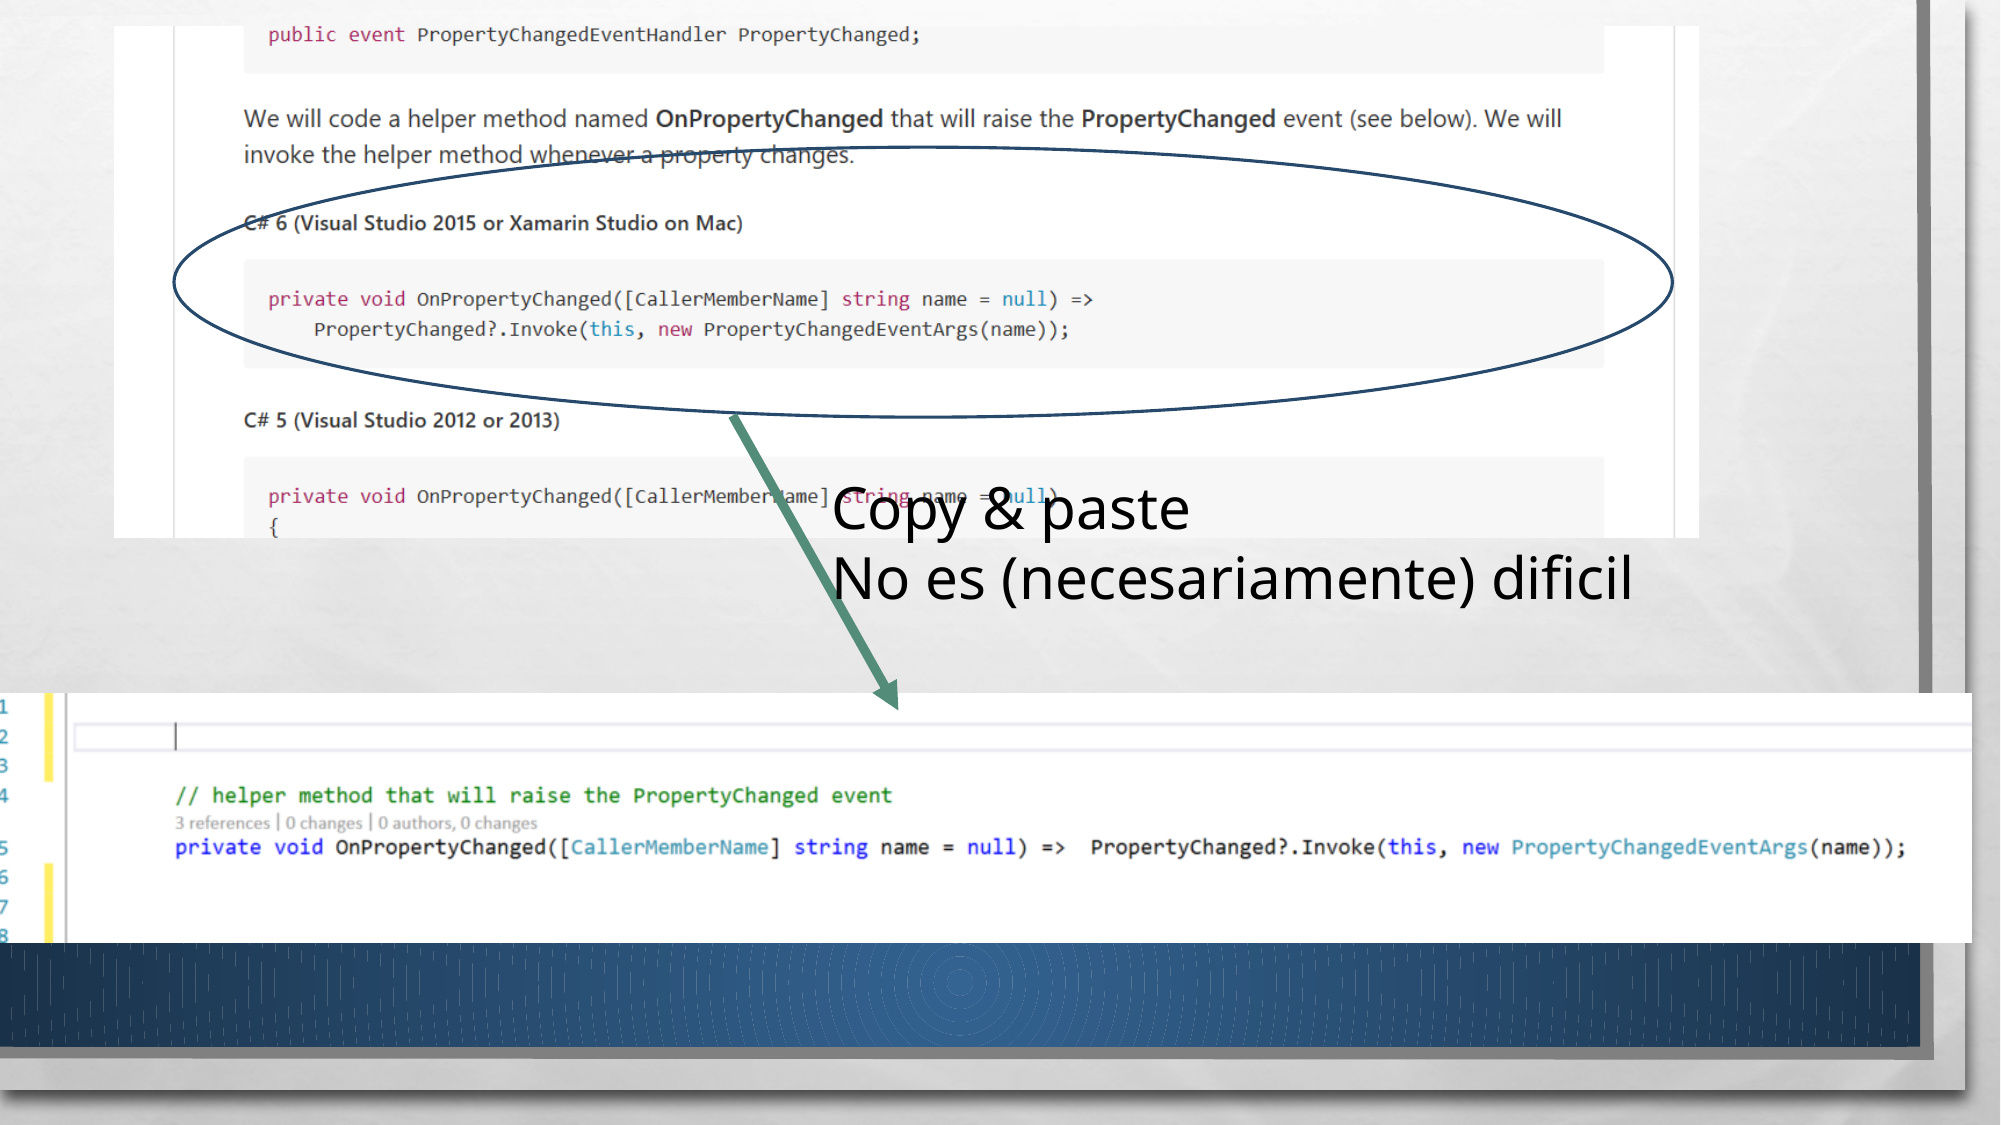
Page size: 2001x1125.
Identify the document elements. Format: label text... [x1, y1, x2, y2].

picture [97, 26, 1700, 538]
text_box Copy & paste No es (necesariamente) dificil [899, 538, 1650, 619]
picture [0, 693, 1972, 944]
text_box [732, 415, 899, 711]
